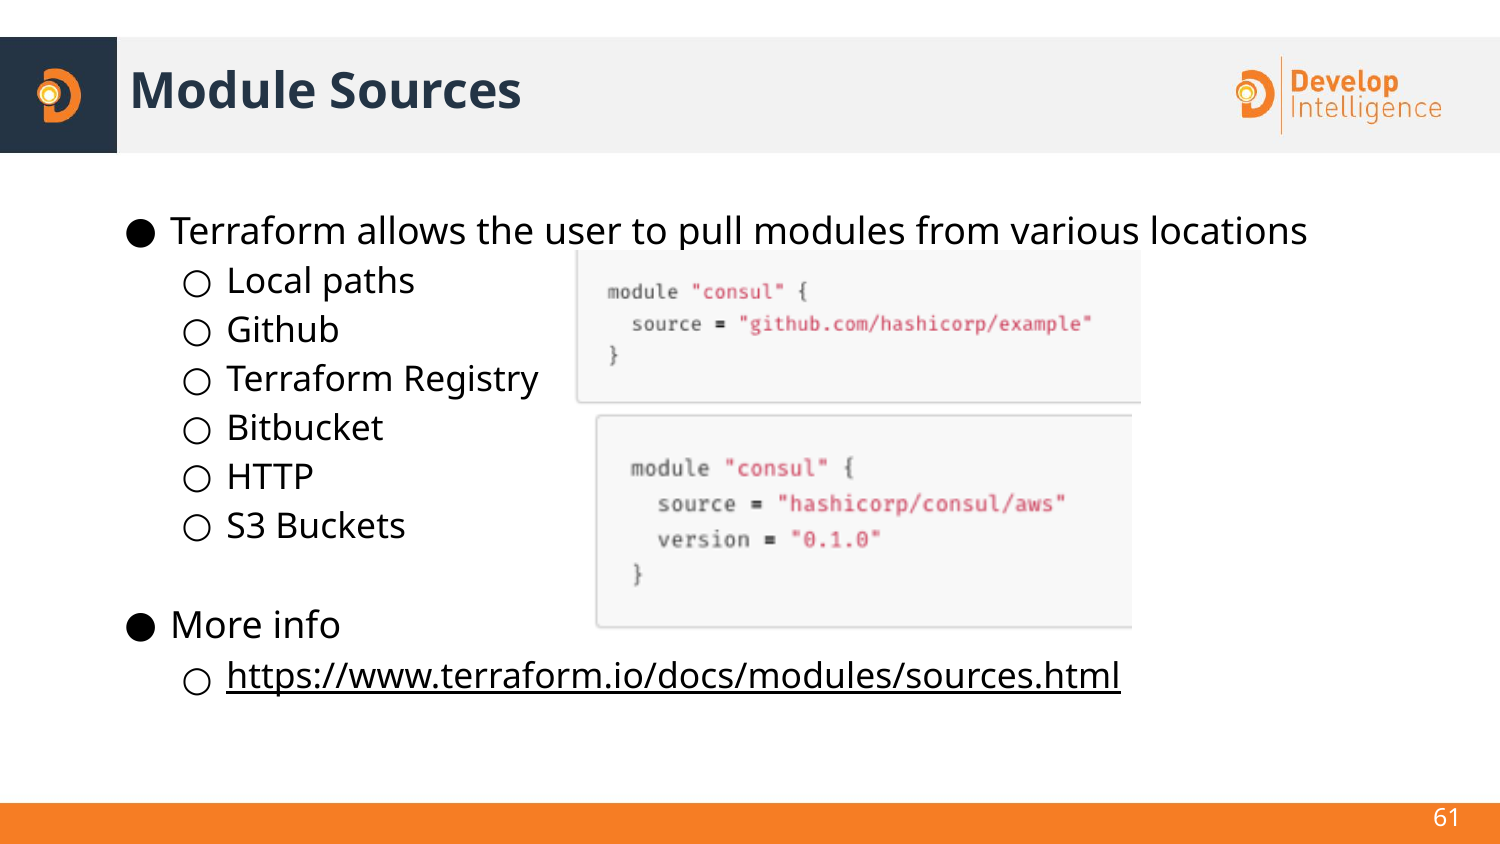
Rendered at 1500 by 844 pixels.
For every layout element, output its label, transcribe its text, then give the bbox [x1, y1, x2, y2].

title Module Sources [118, 36, 1500, 148]
list Terraform allows the user to pull modules from various locations Local paths Github Terraform Registry Bitbucket HTTP S3 Buckets More info https://www.terraform.io/docs/modules/sources.html [102, 194, 1396, 758]
slide_number <number> [1396, 800, 1499, 838]
picture [0, 0, 1500, 844]
